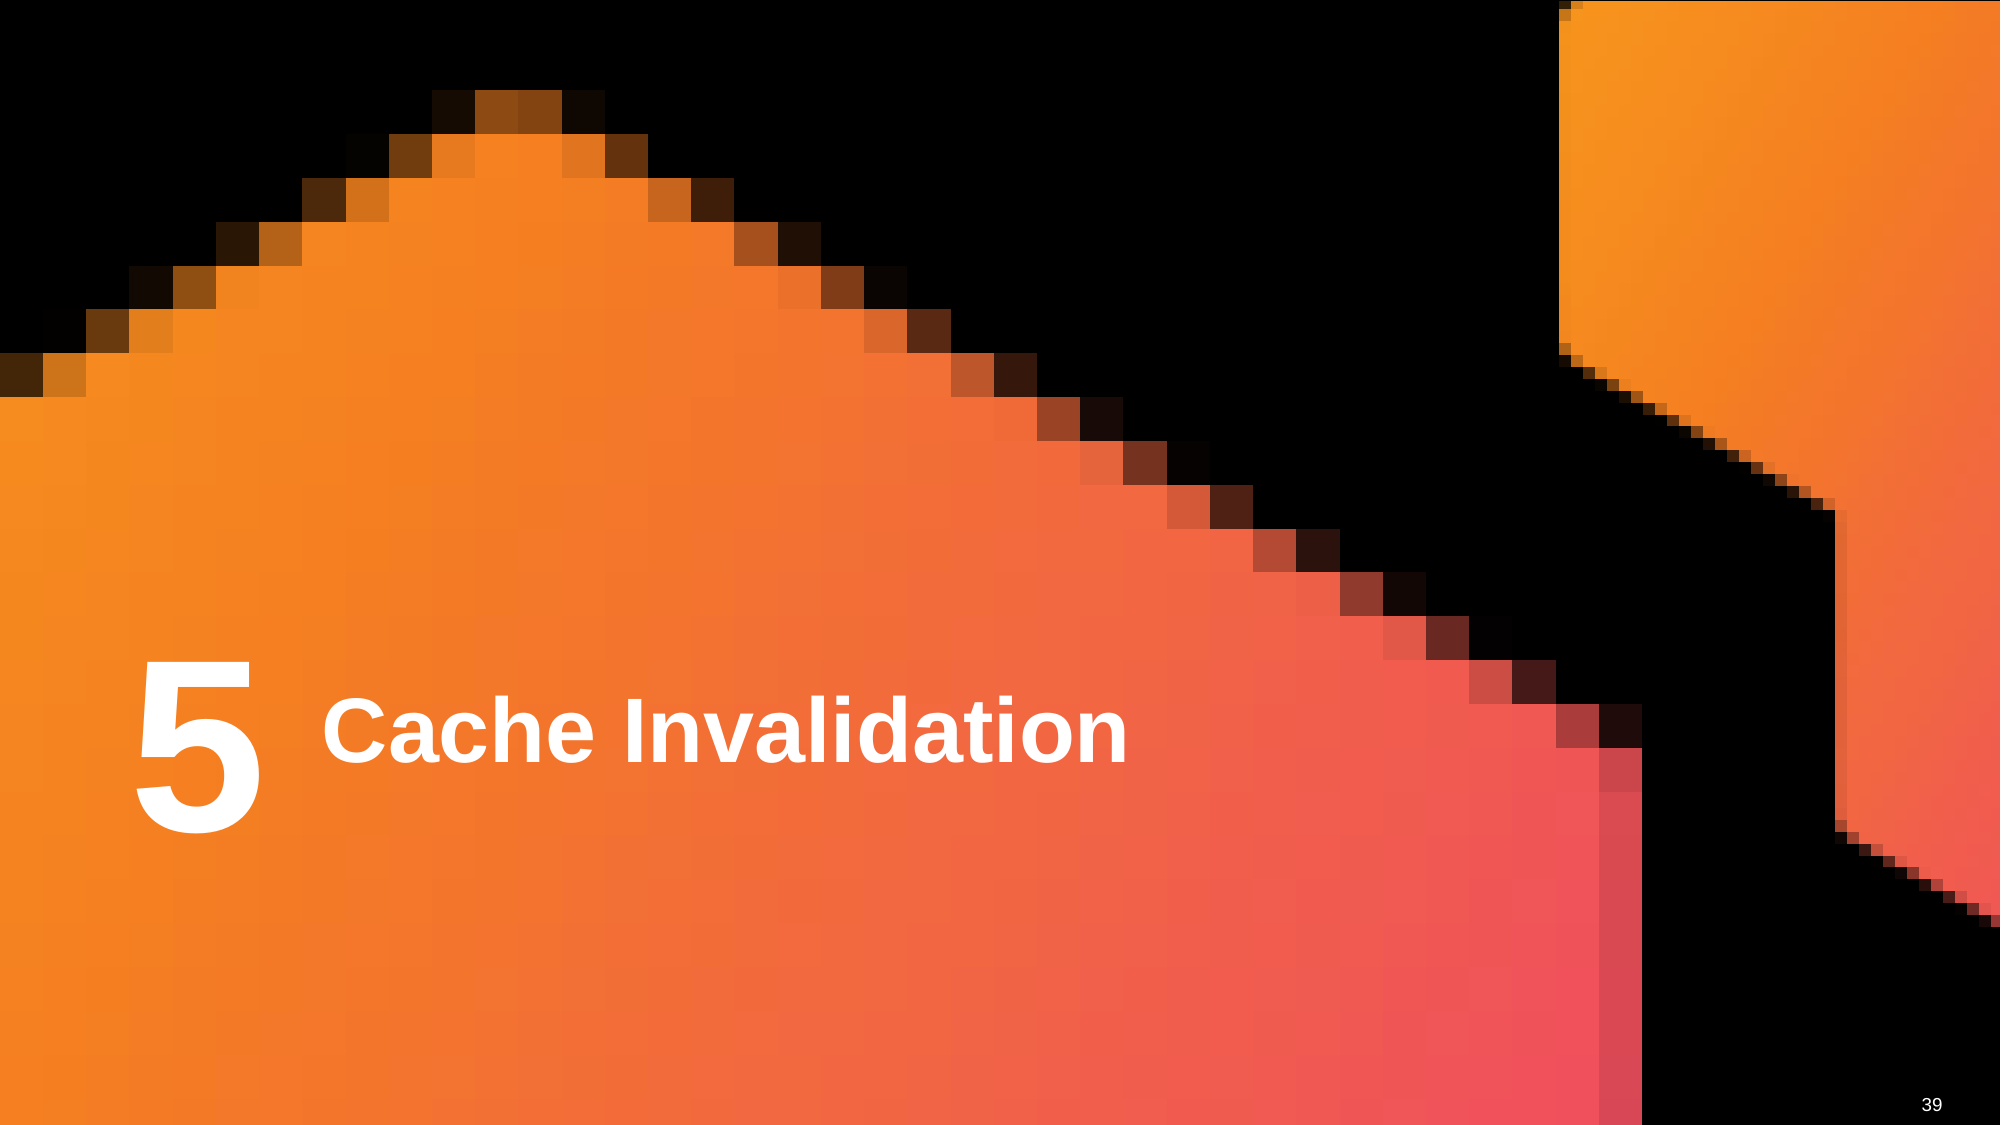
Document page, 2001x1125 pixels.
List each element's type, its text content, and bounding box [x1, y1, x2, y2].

list 5 [114, 567, 265, 899]
title Cache Invalidation [306, 671, 1366, 795]
